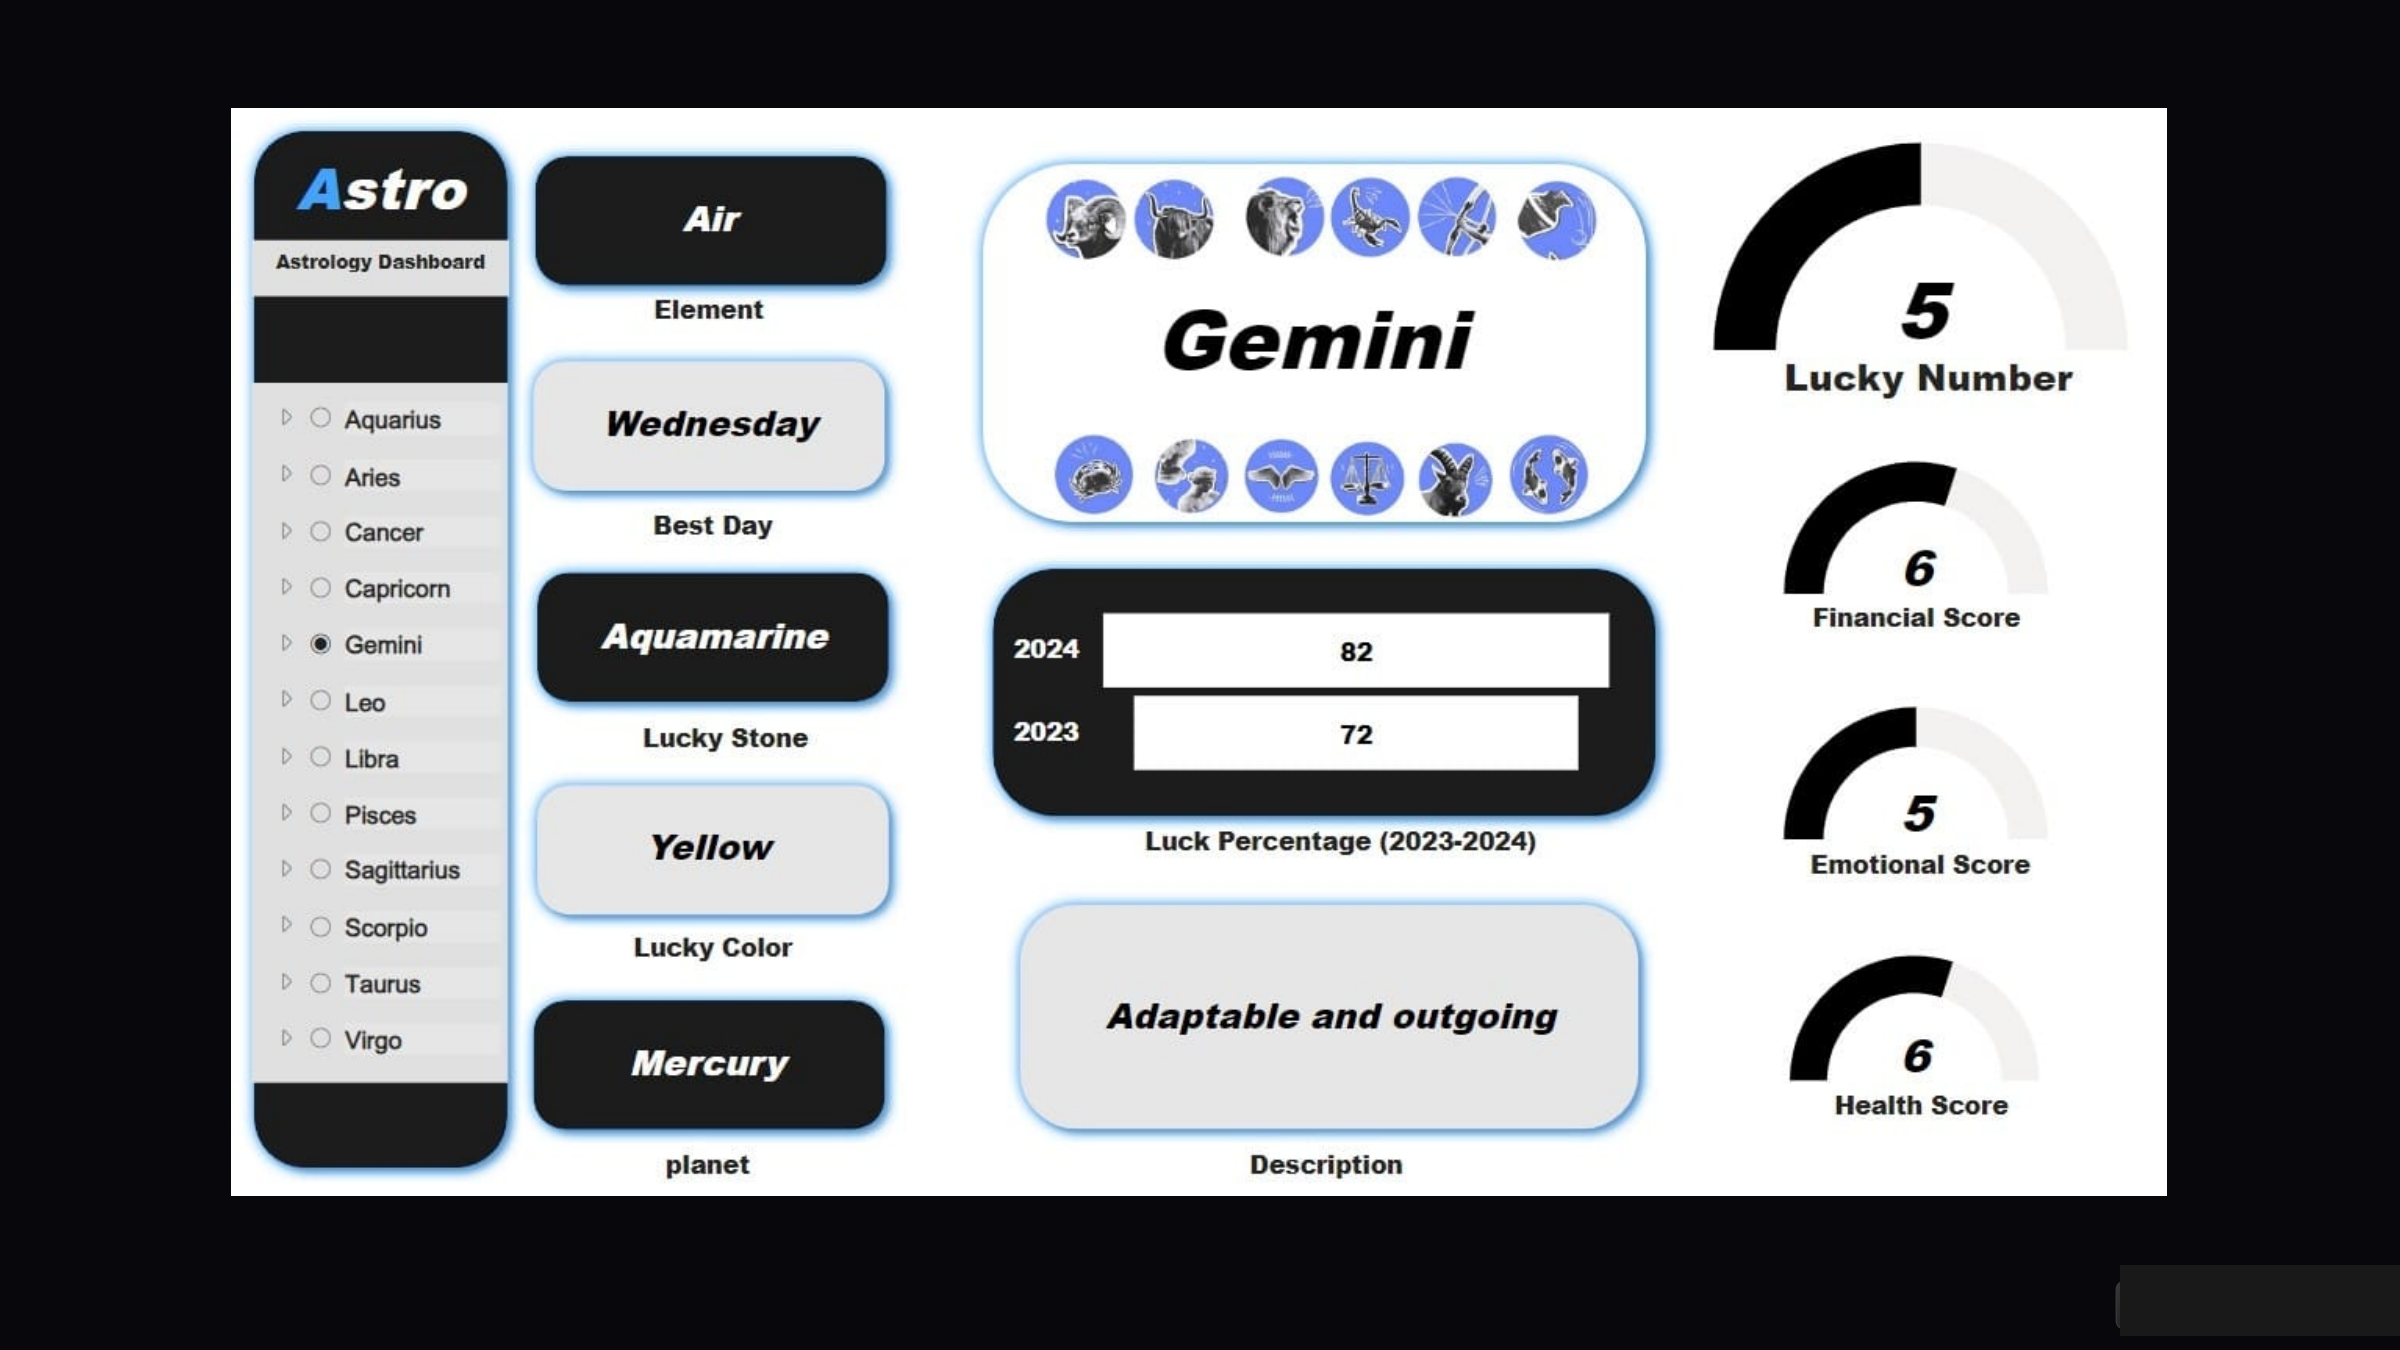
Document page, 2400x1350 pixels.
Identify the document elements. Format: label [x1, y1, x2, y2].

picture [2106, 1265, 2400, 1339]
picture [231, 108, 2167, 1196]
